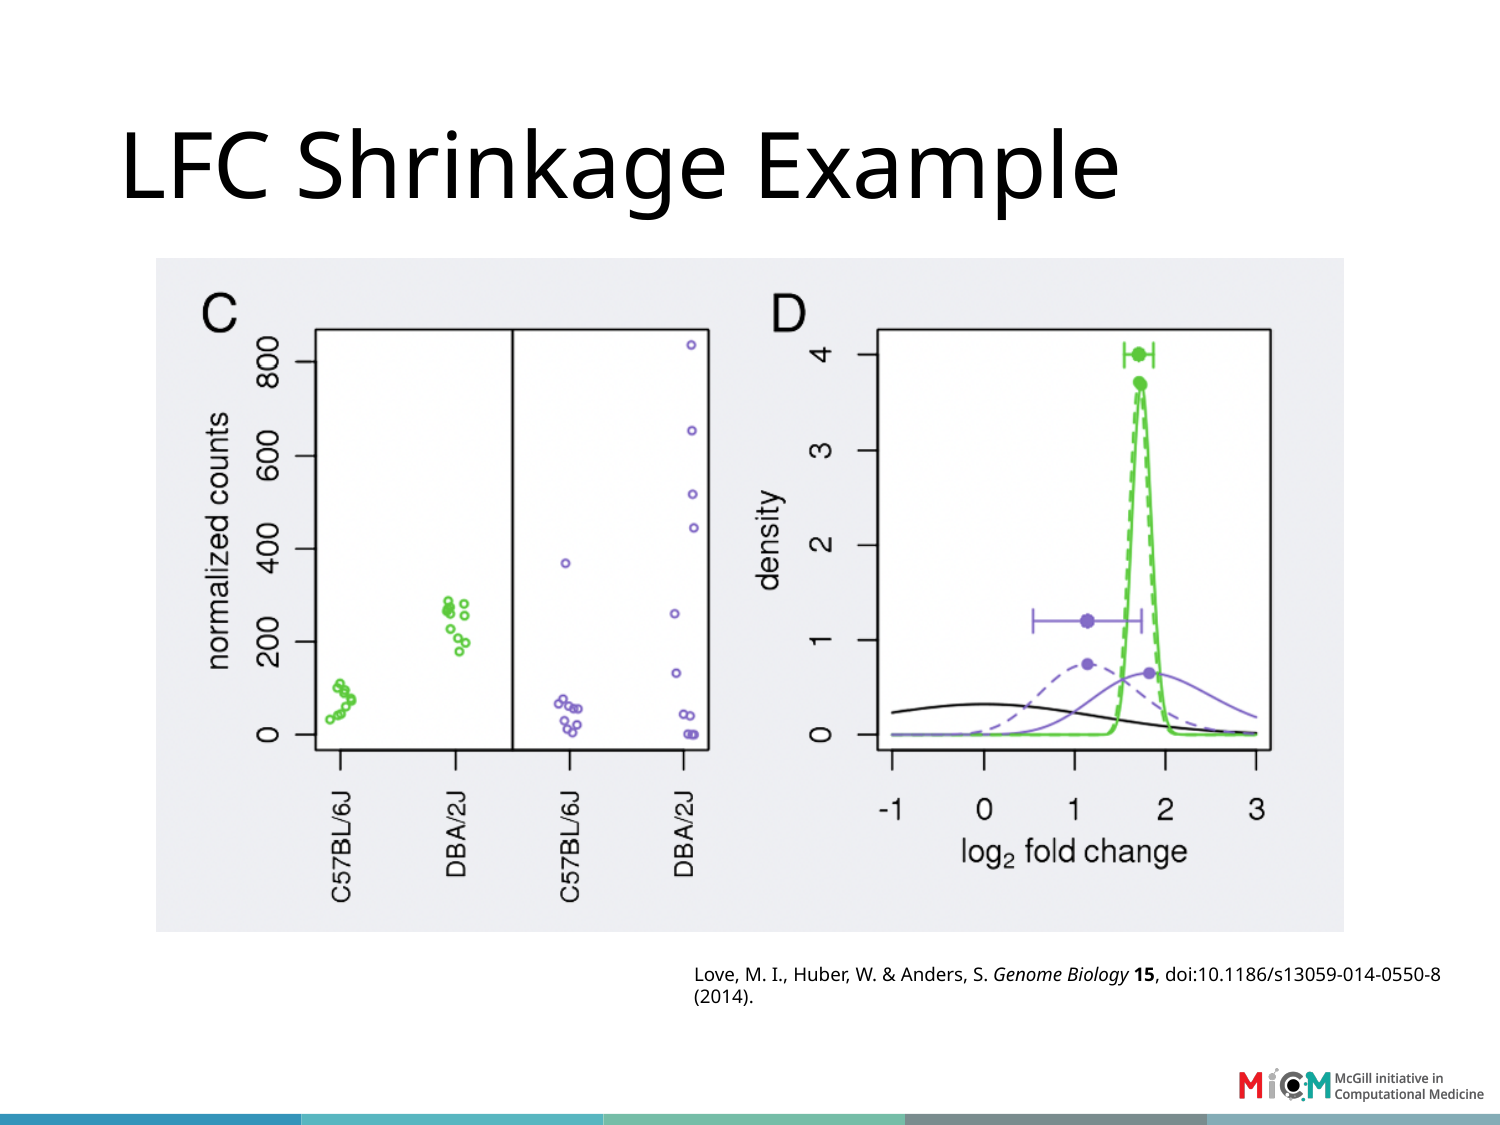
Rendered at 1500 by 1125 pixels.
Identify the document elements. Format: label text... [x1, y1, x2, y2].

text_box Love, M. I., Huber, W. & Anders, S. Genome Biology 15, doi:10.1186/s13059-014-0550-8 (2014). [679, 955, 1500, 1015]
picture [156, 258, 1344, 932]
picture [1211, 1051, 1500, 1122]
title LFC Shrinkage Example [103, 59, 1397, 278]
